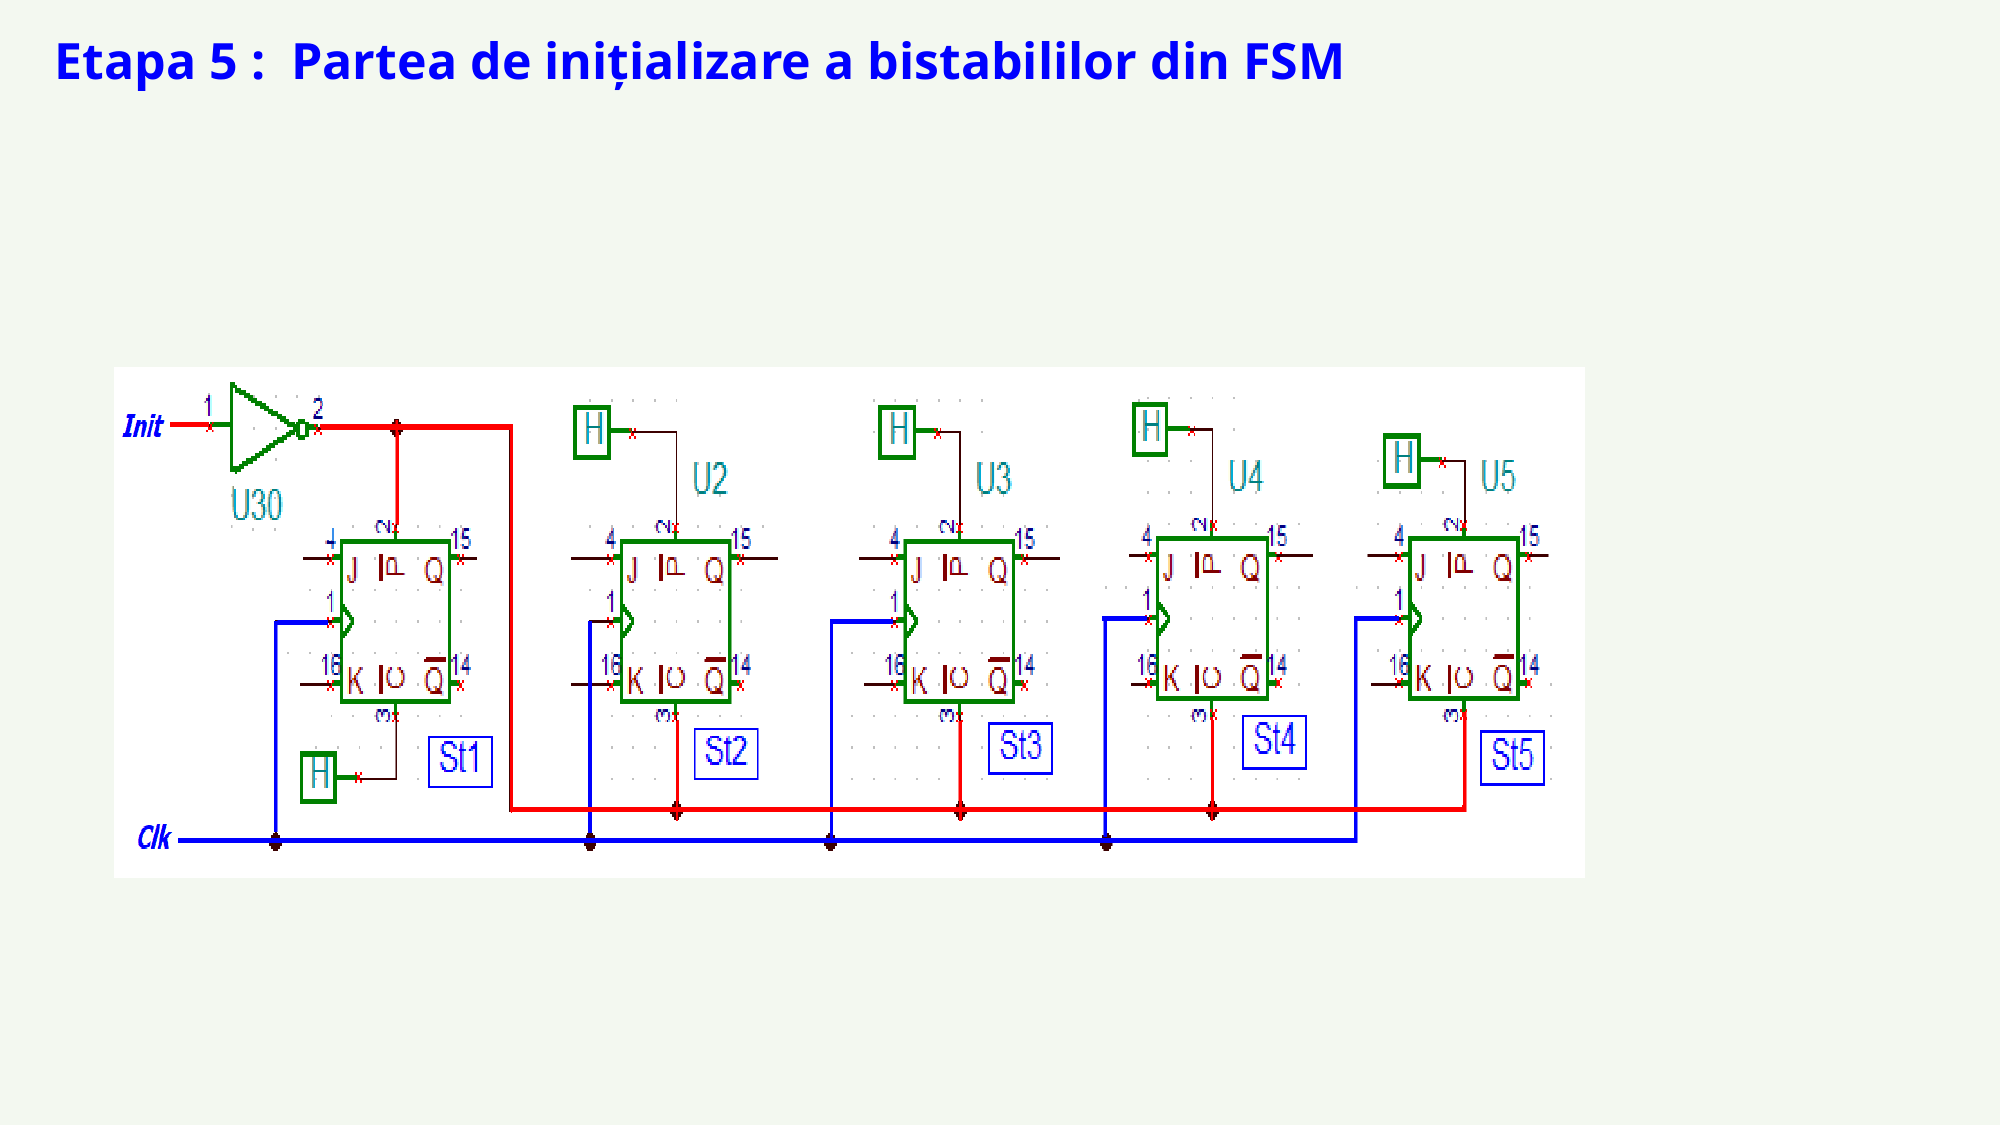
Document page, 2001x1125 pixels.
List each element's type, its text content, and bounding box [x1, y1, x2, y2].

text_box Etapa 5 : Partea de inițializare a bistabililor din FSM [39, 22, 1825, 98]
picture [114, 367, 1585, 878]
